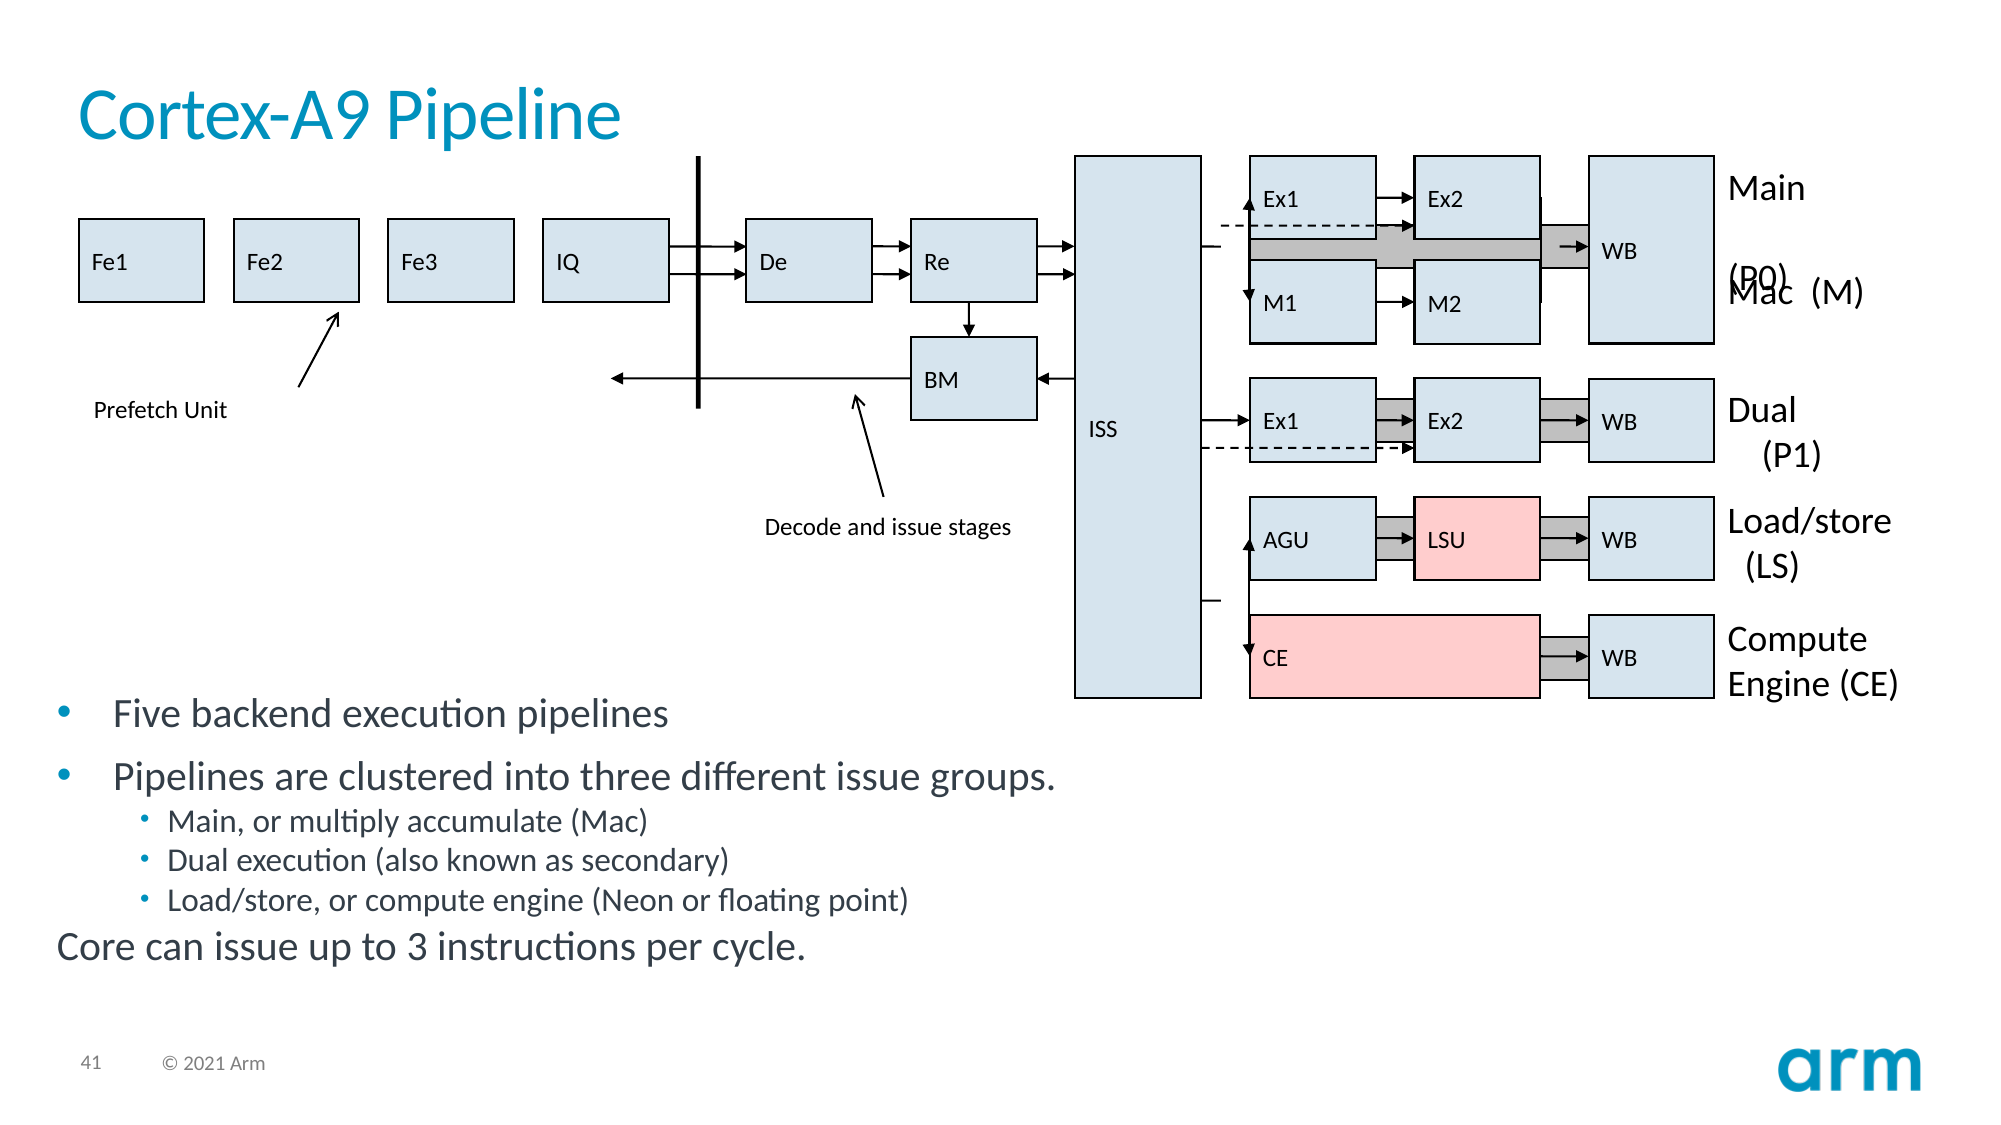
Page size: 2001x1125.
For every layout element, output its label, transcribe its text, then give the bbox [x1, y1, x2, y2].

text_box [78, 156, 1992, 699]
list Five backend execution pipelines Pipelines are clustered into three different issue groups. Main, or multiply accumulate (Mac) Dual execution (also known as secondary) Load/store, or compute engine (Neon or floating point) Core can issue up to 3 instructions per cycle. [56, 686, 1891, 1034]
title Cortex-A9 Pipeline [78, 78, 1922, 156]
picture [1777, 1047, 1922, 1093]
